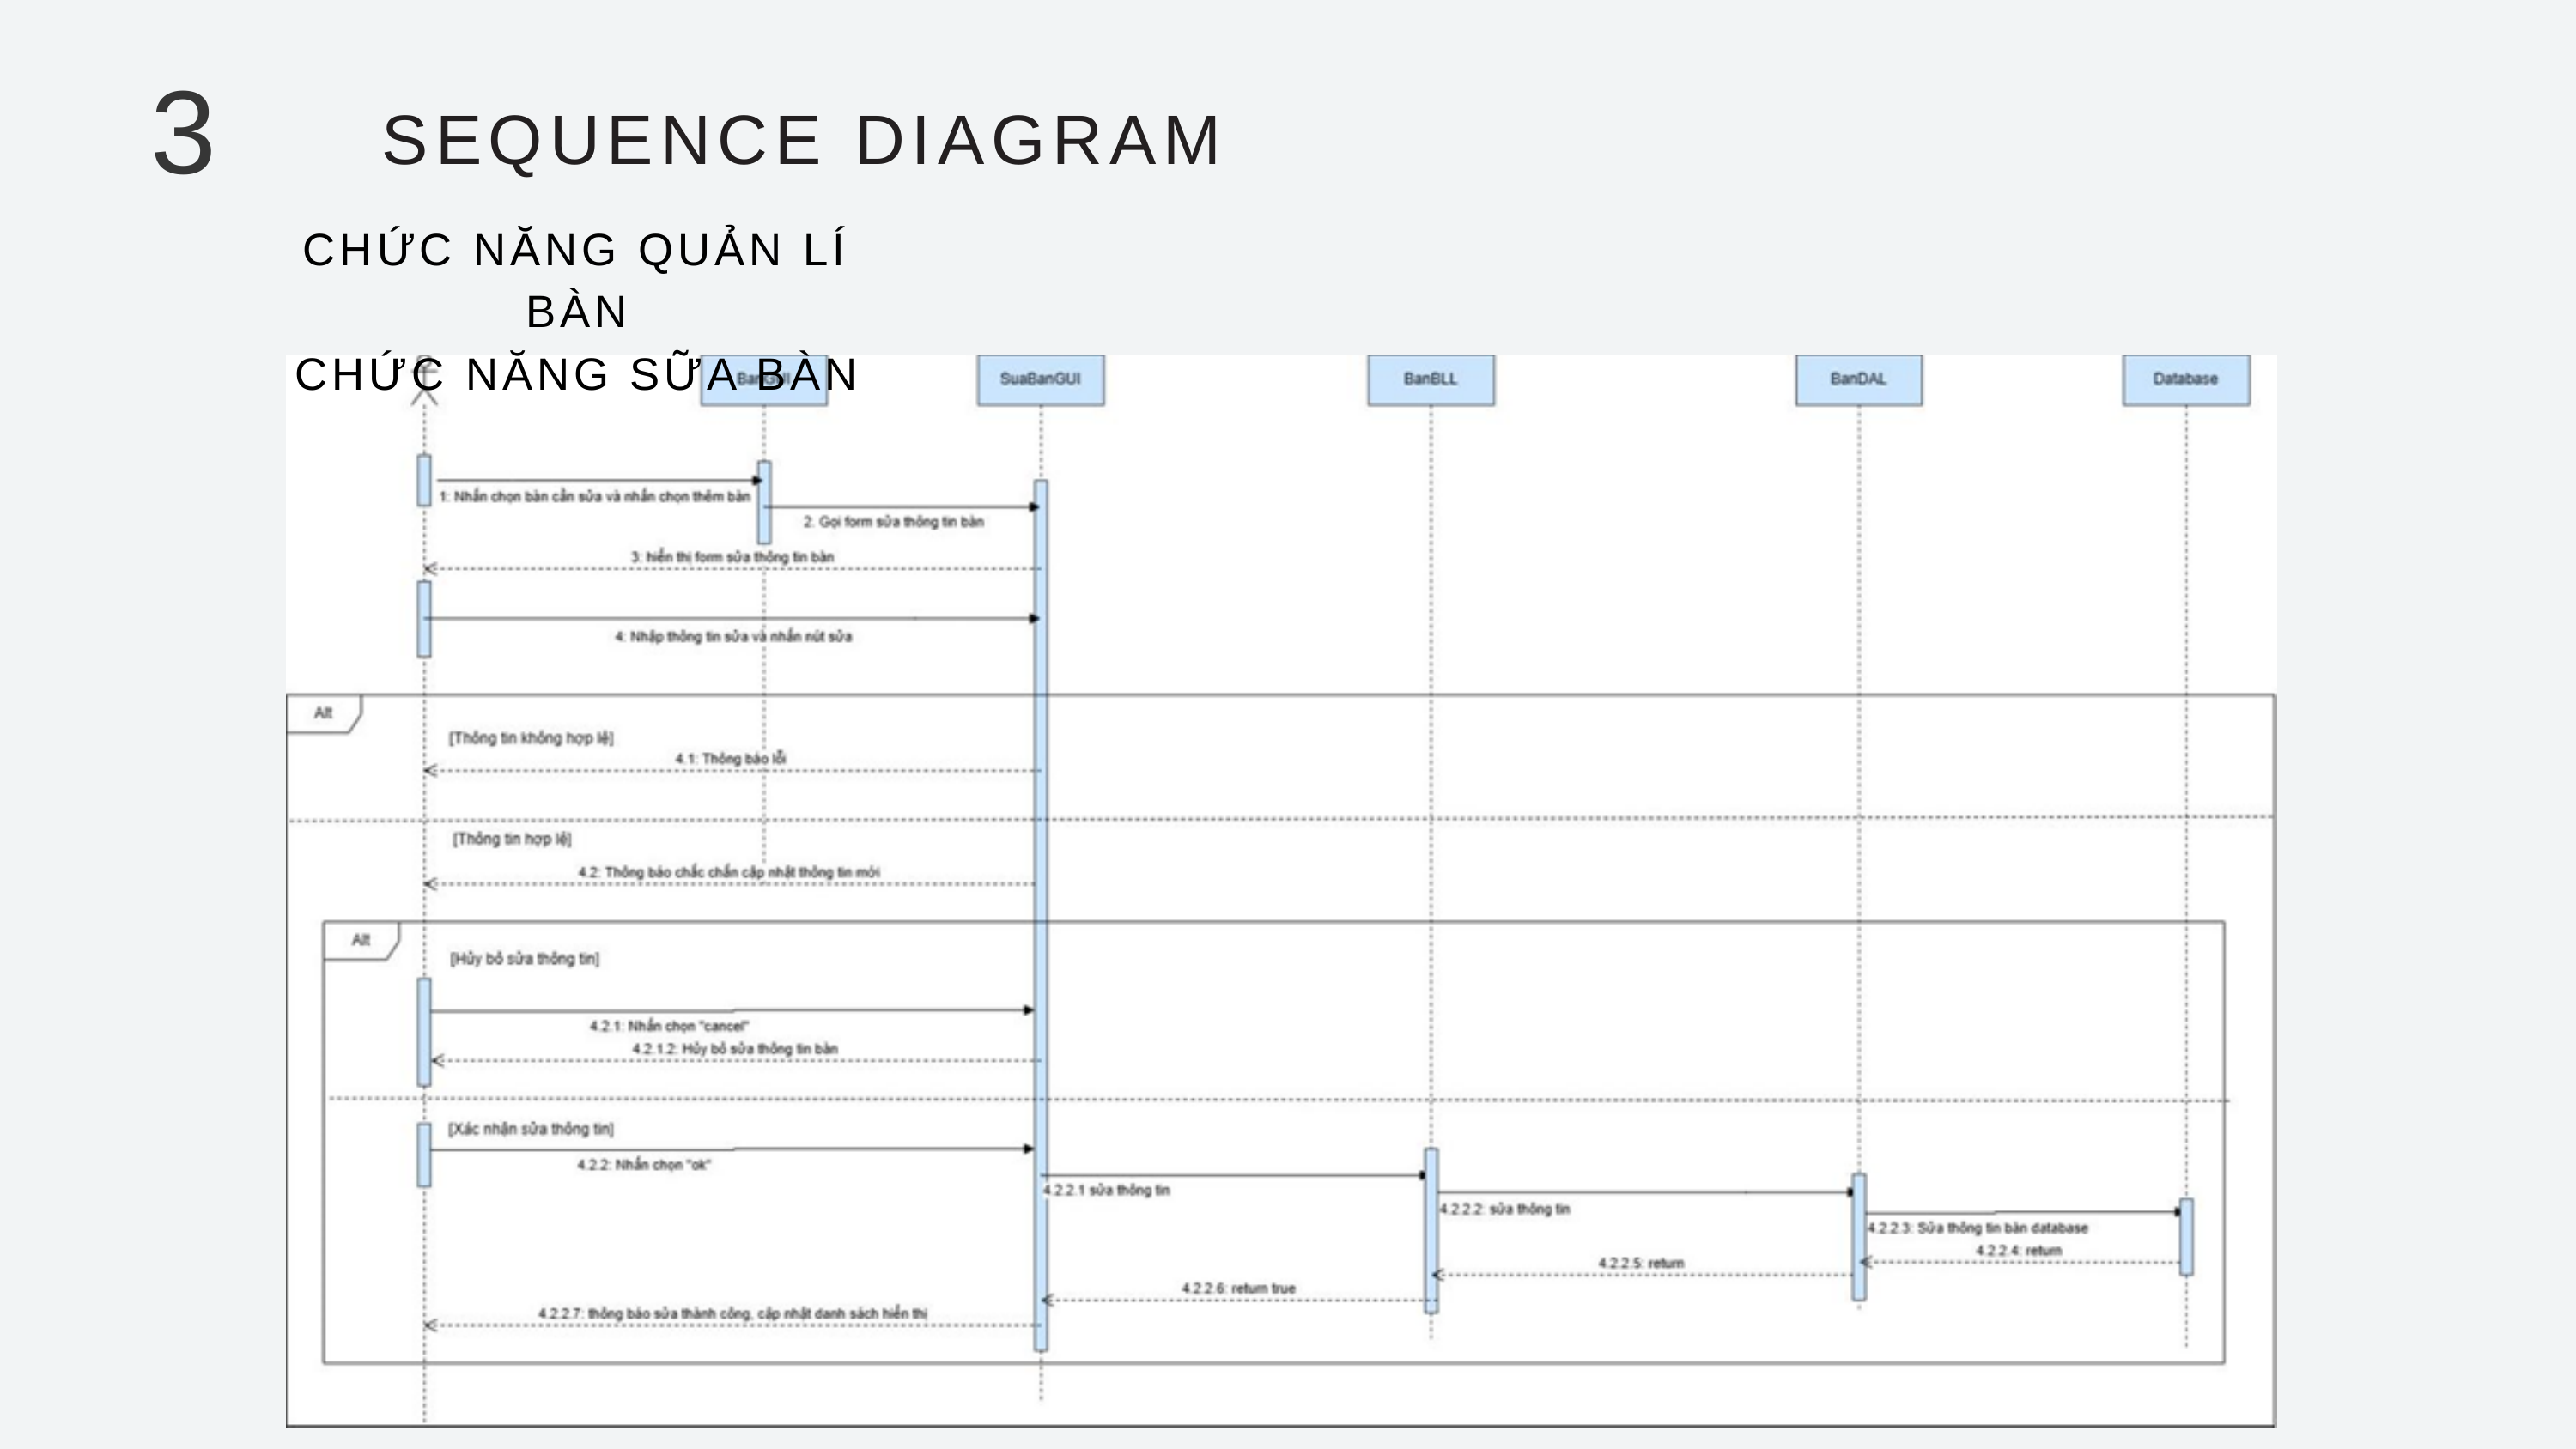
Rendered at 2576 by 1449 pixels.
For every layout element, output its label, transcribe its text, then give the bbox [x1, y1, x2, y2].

text_box 3 [81, 54, 287, 197]
text_box SEQUENCE DIAGRAM [381, 82, 2168, 179]
text_box CHỨC NĂNG QUẢN LÍ BÀN CHỨC NĂNG SỮA BÀN [253, 212, 900, 399]
text_box [286, 355, 2277, 1428]
